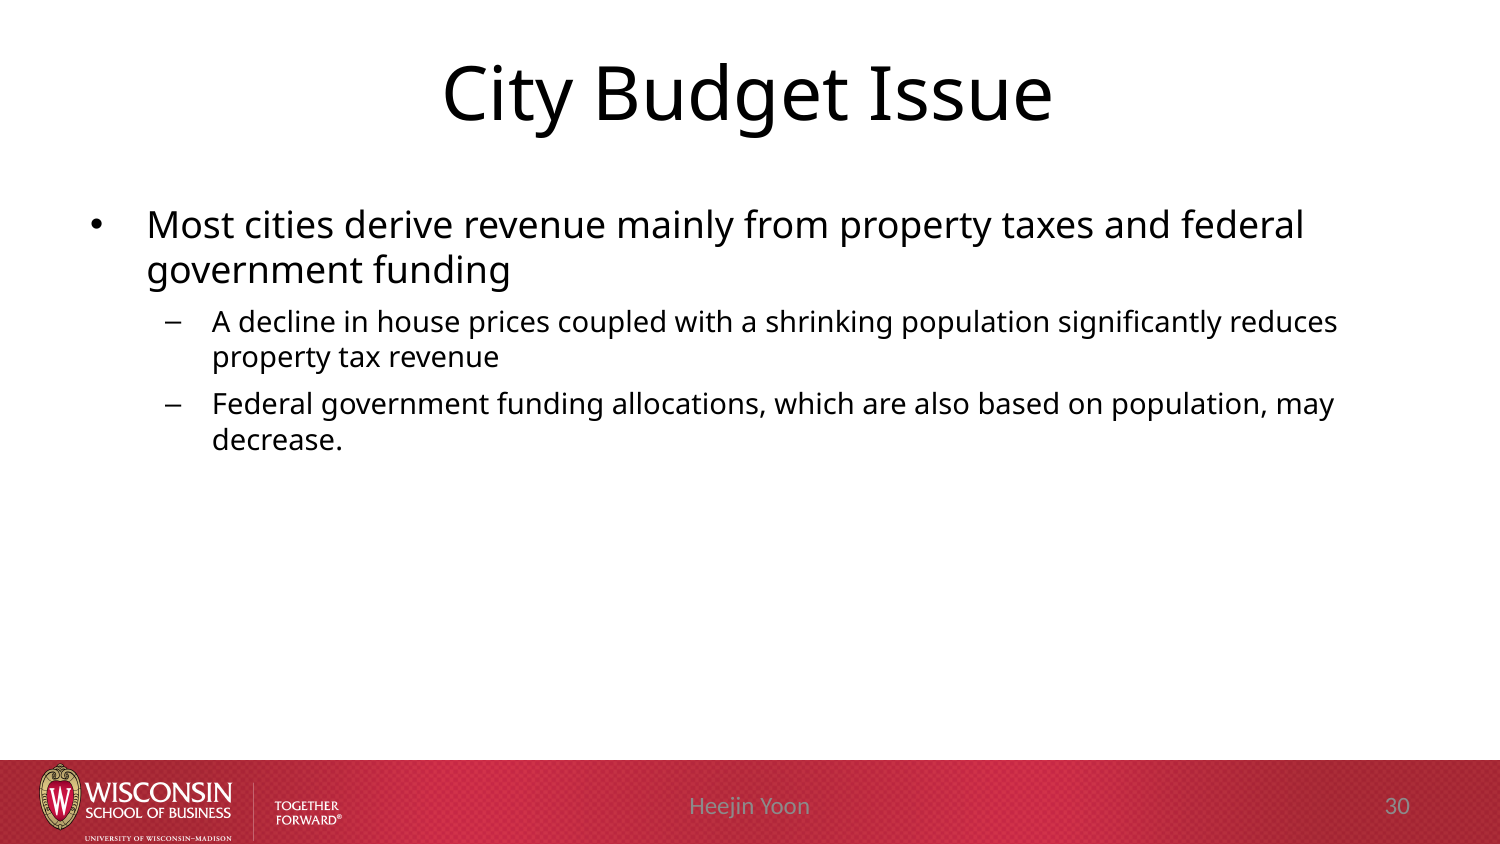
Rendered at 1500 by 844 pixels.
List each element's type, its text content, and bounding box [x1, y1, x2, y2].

picture [0, 760, 1500, 844]
title City Budget Issue [43, 19, 1454, 161]
slide_number 30 [1074, 782, 1425, 827]
list Most cities derive revenue mainly from property taxes and federal government funding A decline in house prices coupled with a shrinking population significantly reduces property tax revenue Federal government funding allocations, which are also based on population, may decrease. With less revenue, cities face challenges in maintaining sufficient wages for police and reinvesting in infrastructure. Furthermore, to address these financial shortfalls, the city government may need to increase property tax rates. [75, 193, 1425, 722]
footer Heejin Yoon [512, 782, 988, 827]
